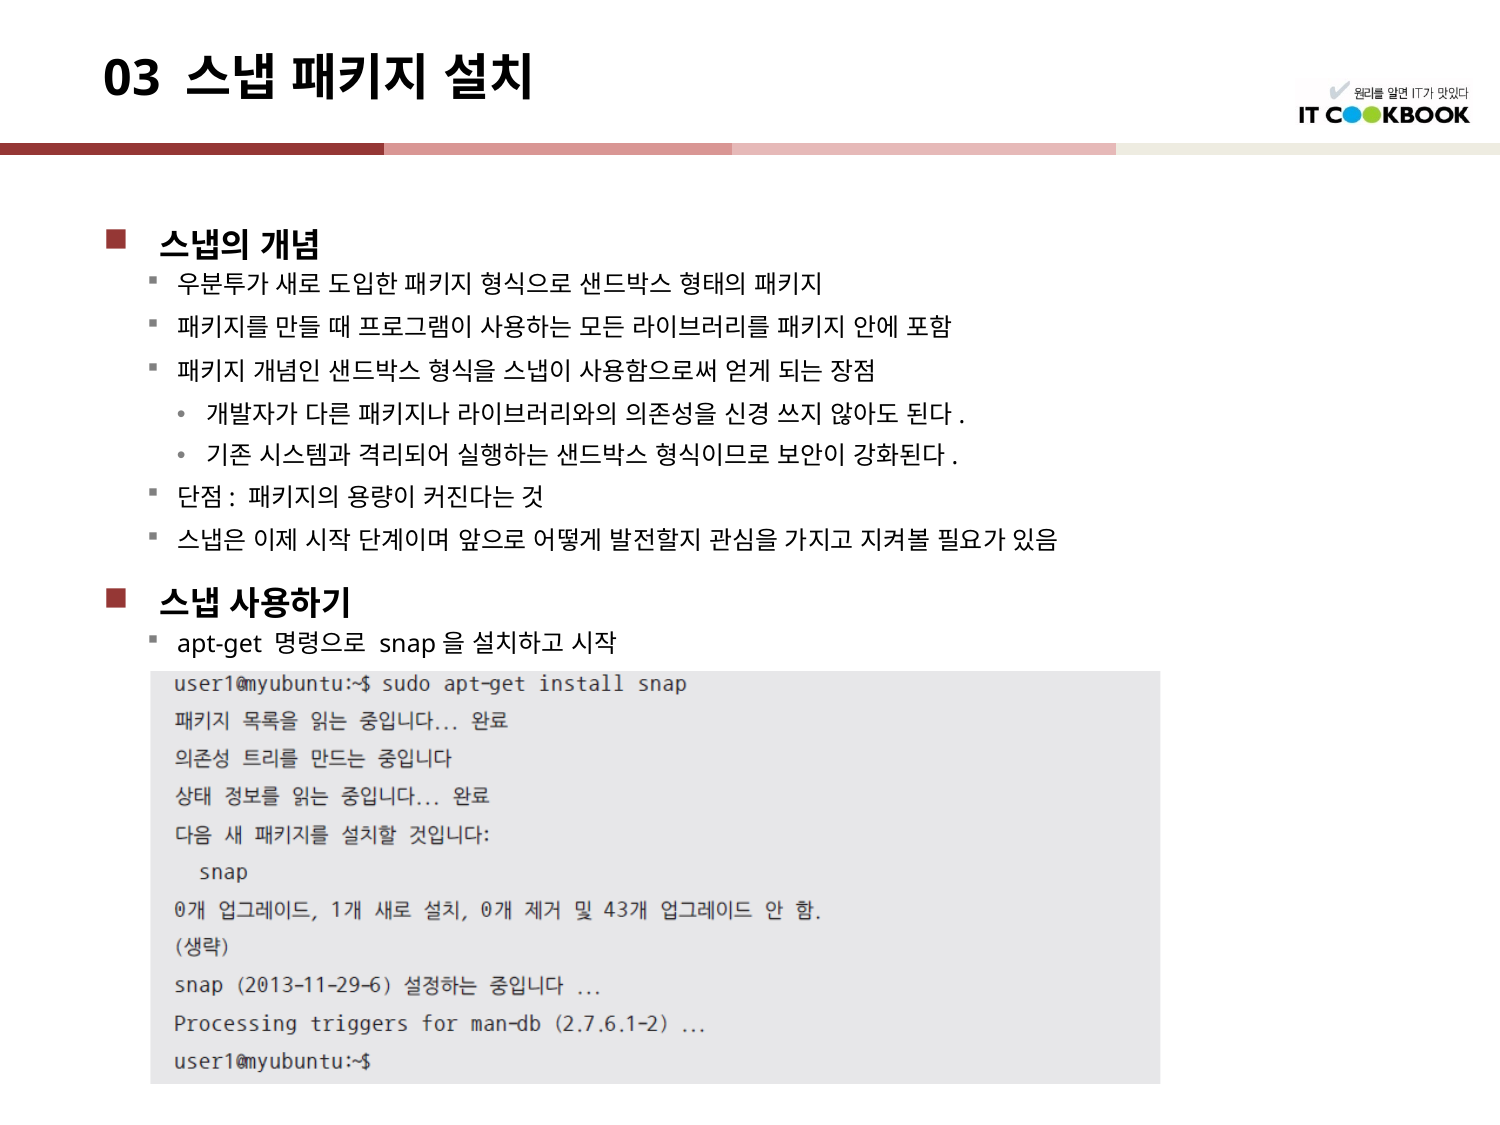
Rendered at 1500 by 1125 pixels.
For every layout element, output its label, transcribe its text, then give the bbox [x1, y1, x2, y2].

picture [147, 671, 1171, 1084]
list 스냅의 개념 우분투가 새로 도입한 패키지 형식으로 샌드박스 형태의 패키지 패키지를 만들 때 프로그램이 사용하는 모든 라이브러리를 패키지 안에 포함 패키지 개념인 샌드박스 형식을 스냅이 사용함으로써 얻게 되는 장점 개발자가 다른 패키지나 라이브러리와의 의존성을 신경 쓰지 않아도 된다. 기존 시스템과 격리되어 실행하는 샌드박스 형식이므로 보안이 강화된다. 단점: 패키지의 용량이 커진다는 것 스냅은 이제 시작 단계이며 앞으로 어떻게 발전할지 관심을 가지고 지켜볼 필요가 있음 스냅 사용하기 apt-get 명령으로 snap을 설치하고 시작 [88, 196, 1436, 1083]
picture [1295, 78, 1473, 125]
title 03 스냅 패키지 설치 [88, 30, 1330, 121]
